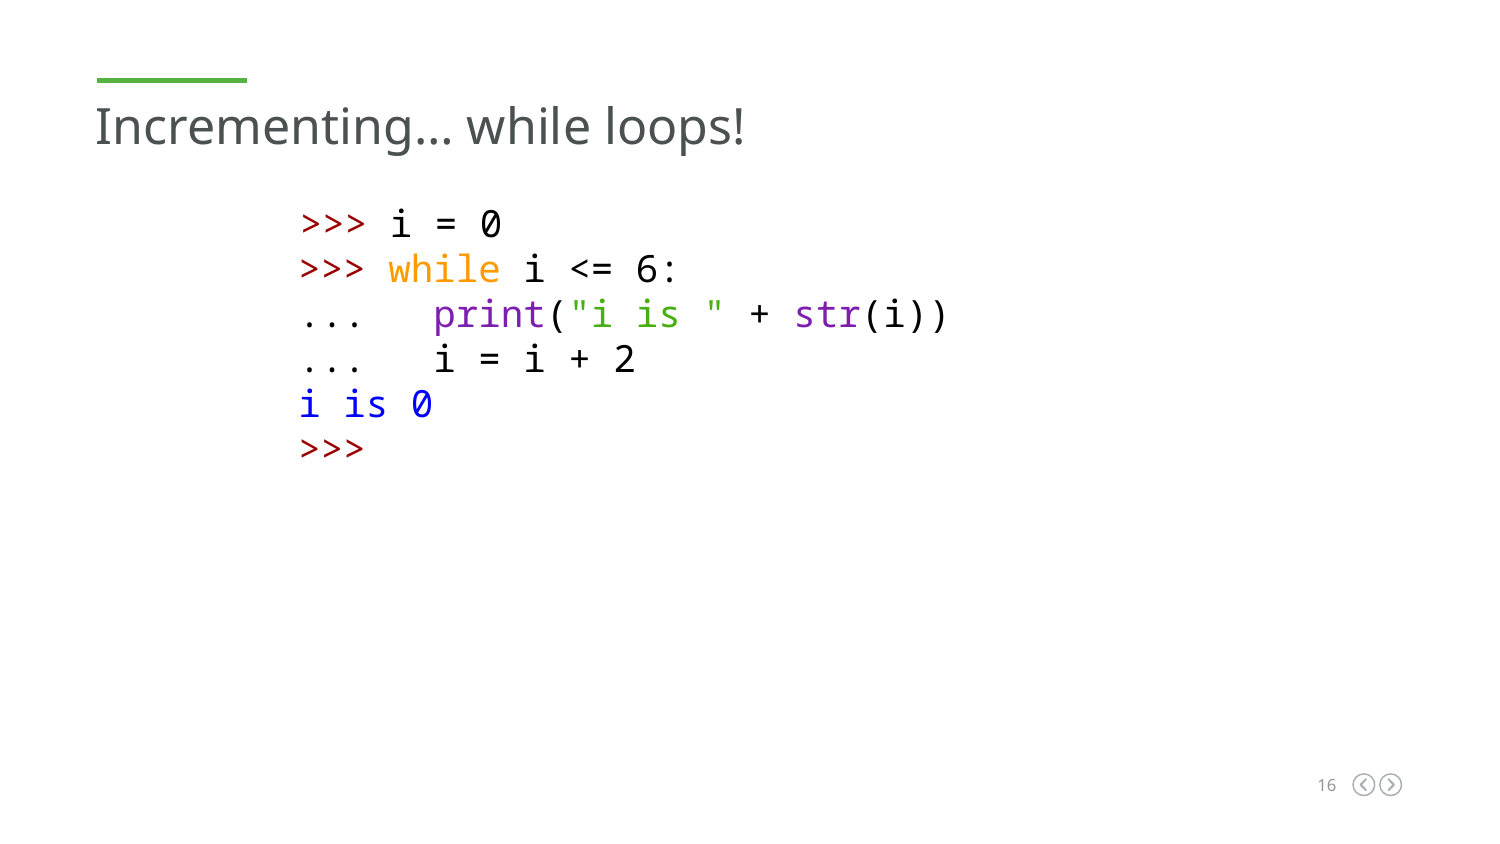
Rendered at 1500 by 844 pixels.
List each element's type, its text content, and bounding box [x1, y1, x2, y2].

text_box >>> i = 0 >>> while i <= 6: ... print("i is " + str(i)) ... i = i + 2 i is 0 >>> [95, 178, 1446, 844]
list Incrementing… while loops! [95, 94, 1401, 158]
